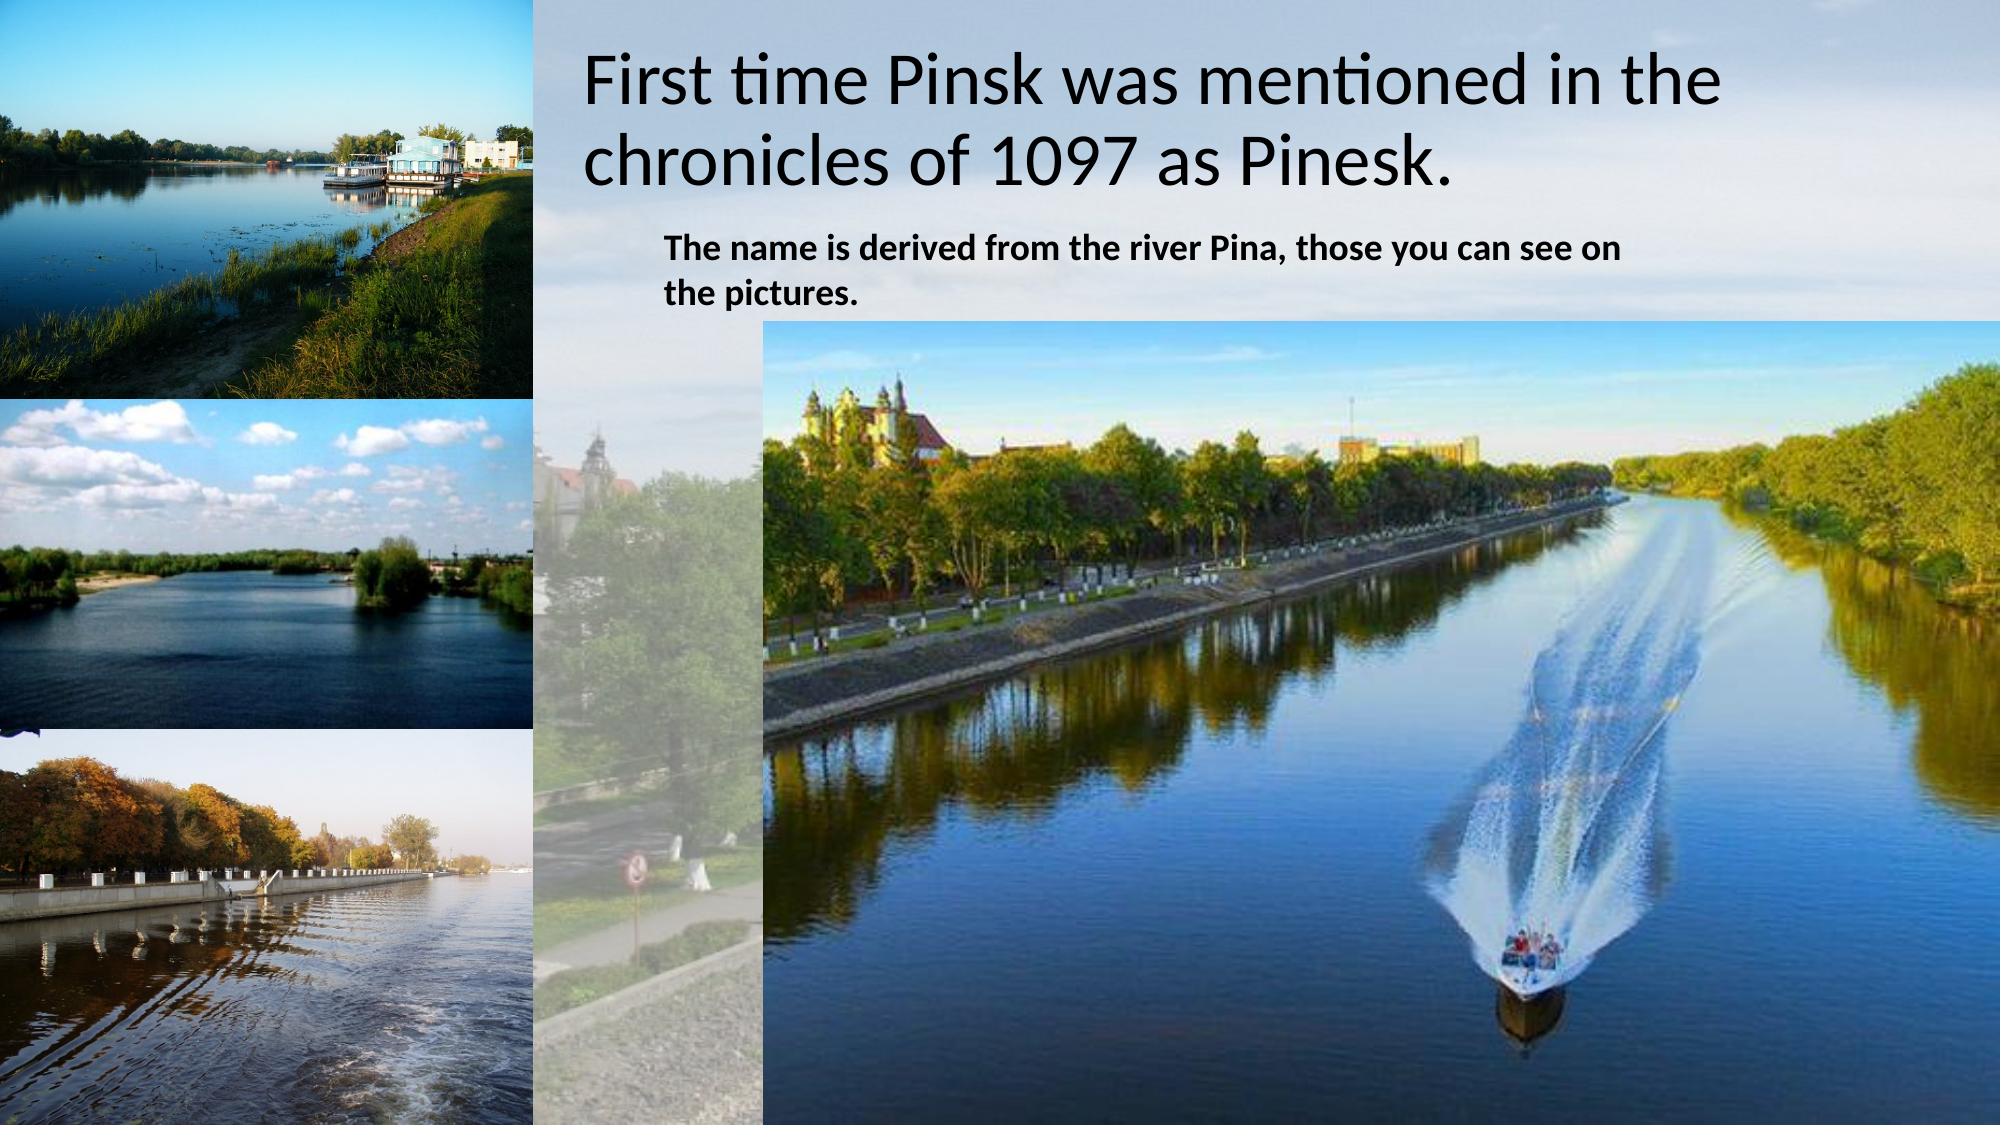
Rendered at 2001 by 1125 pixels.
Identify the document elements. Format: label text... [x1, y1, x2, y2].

picture [763, 321, 2000, 1125]
list First time Pinsk was mentioned in the chronicles of 1097 as Pinesk. [568, 32, 1764, 747]
picture [0, 0, 533, 1125]
text_box The name is derived from the river Pina, those you can see on the pictures. [649, 215, 1650, 321]
